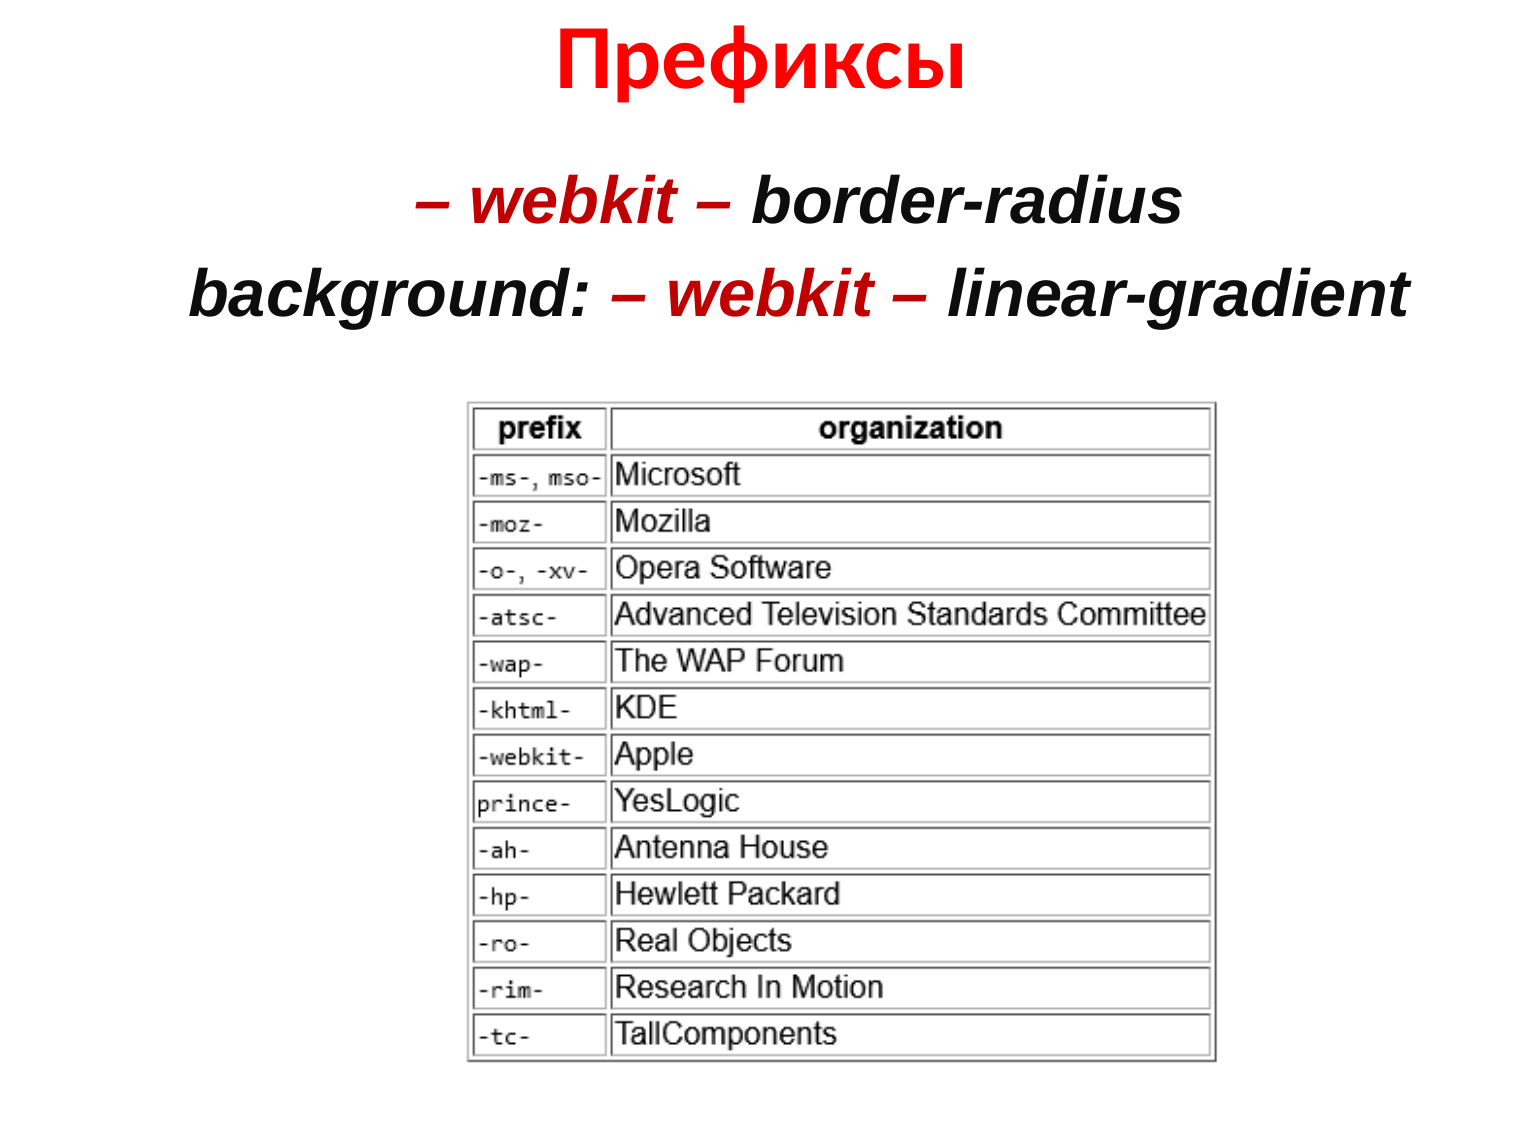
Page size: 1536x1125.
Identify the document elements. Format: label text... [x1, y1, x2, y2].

list – webkit – border-radius background: – webkit – linear-gradient [11, 149, 1512, 1094]
title Префиксы [23, 0, 1501, 149]
picture [448, 373, 1221, 1076]
